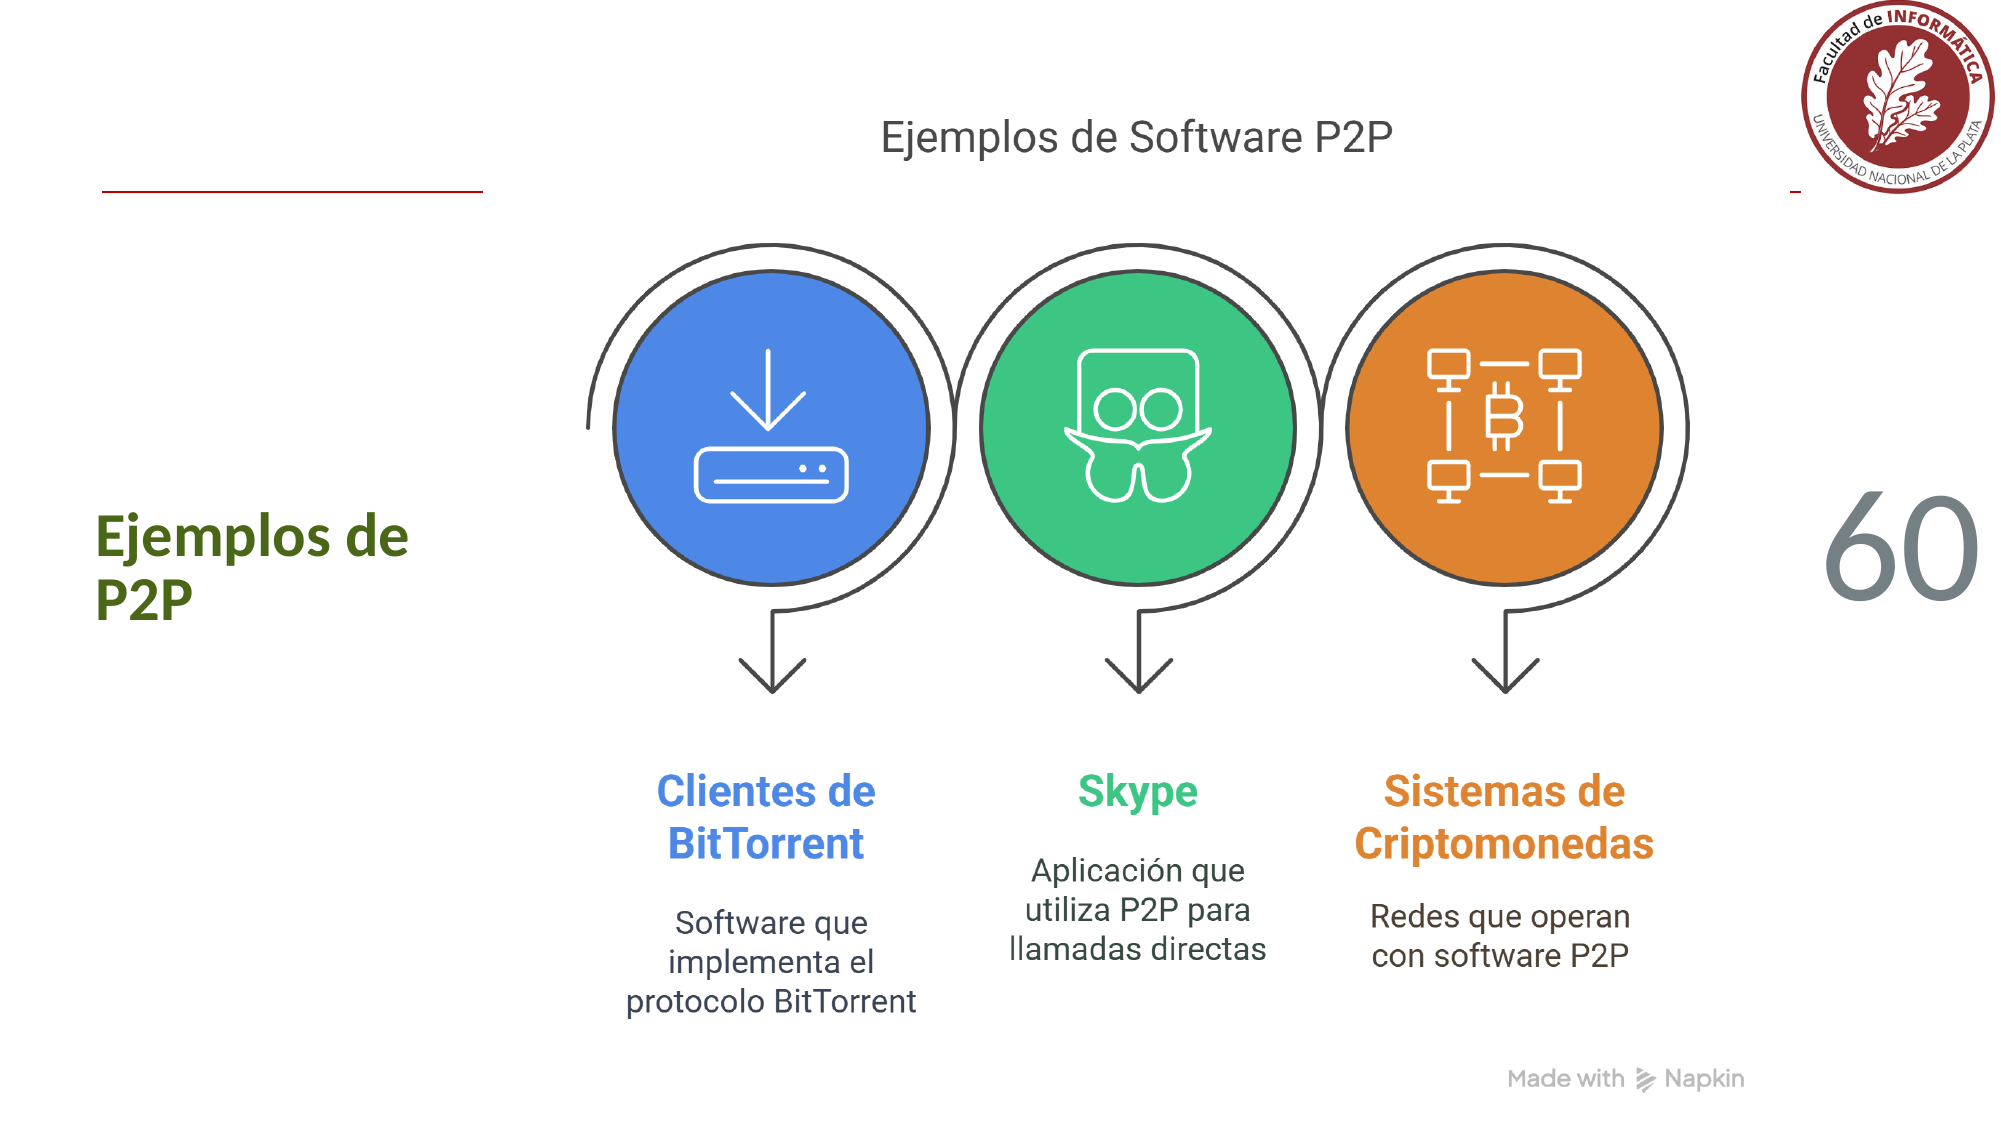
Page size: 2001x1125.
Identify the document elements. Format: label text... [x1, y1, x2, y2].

slide_number 60 [1793, 467, 1998, 640]
picture [482, 6, 1790, 1125]
picture [1801, 0, 2000, 195]
title Ejemplos de P2P [80, 476, 477, 663]
